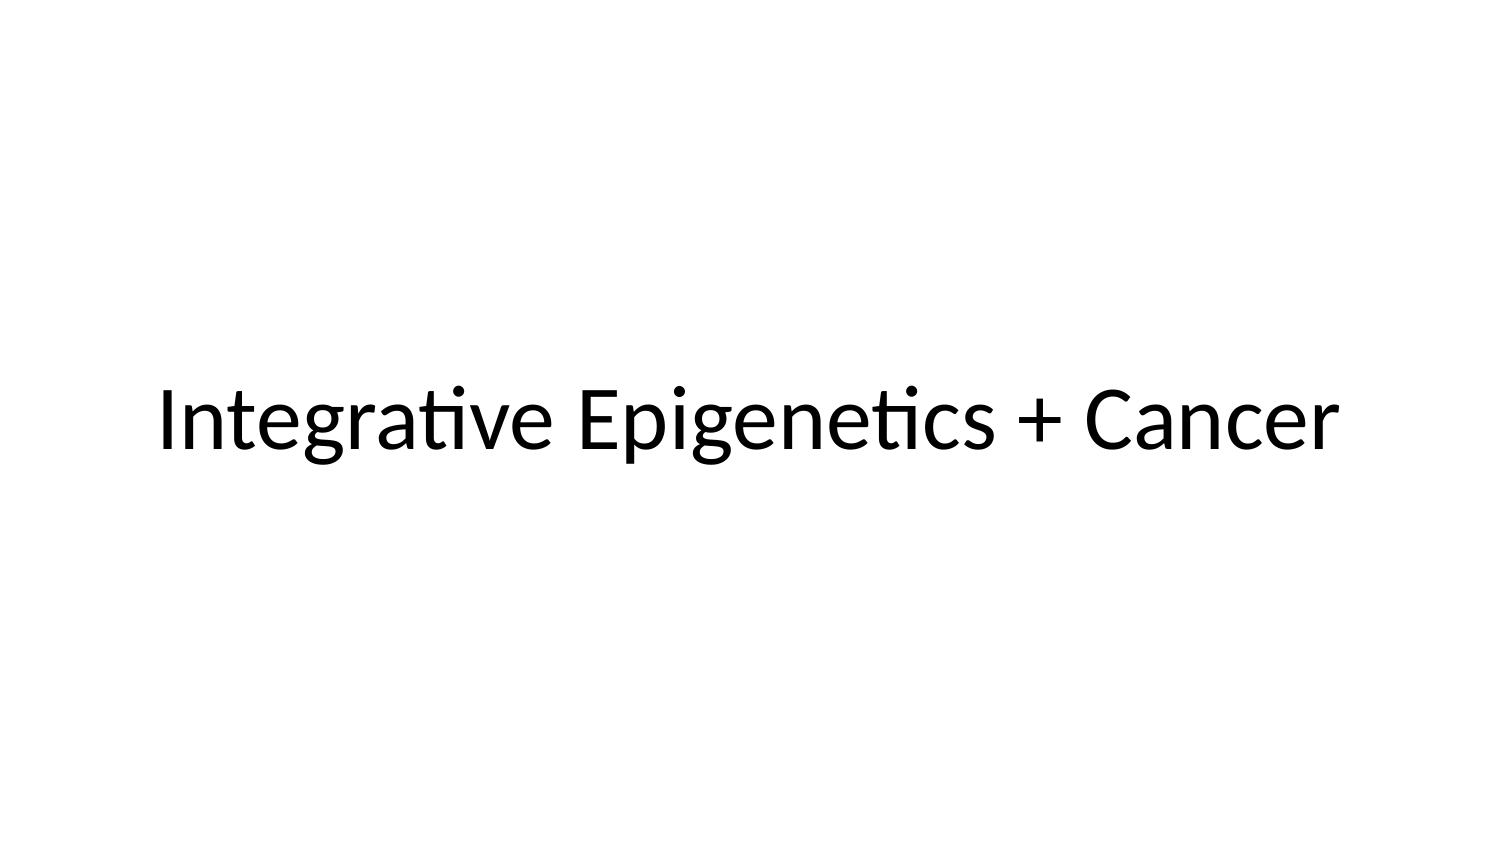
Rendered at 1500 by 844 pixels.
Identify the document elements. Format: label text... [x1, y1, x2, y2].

title Integrative Epigenetics + Cancer [75, 342, 1425, 484]
